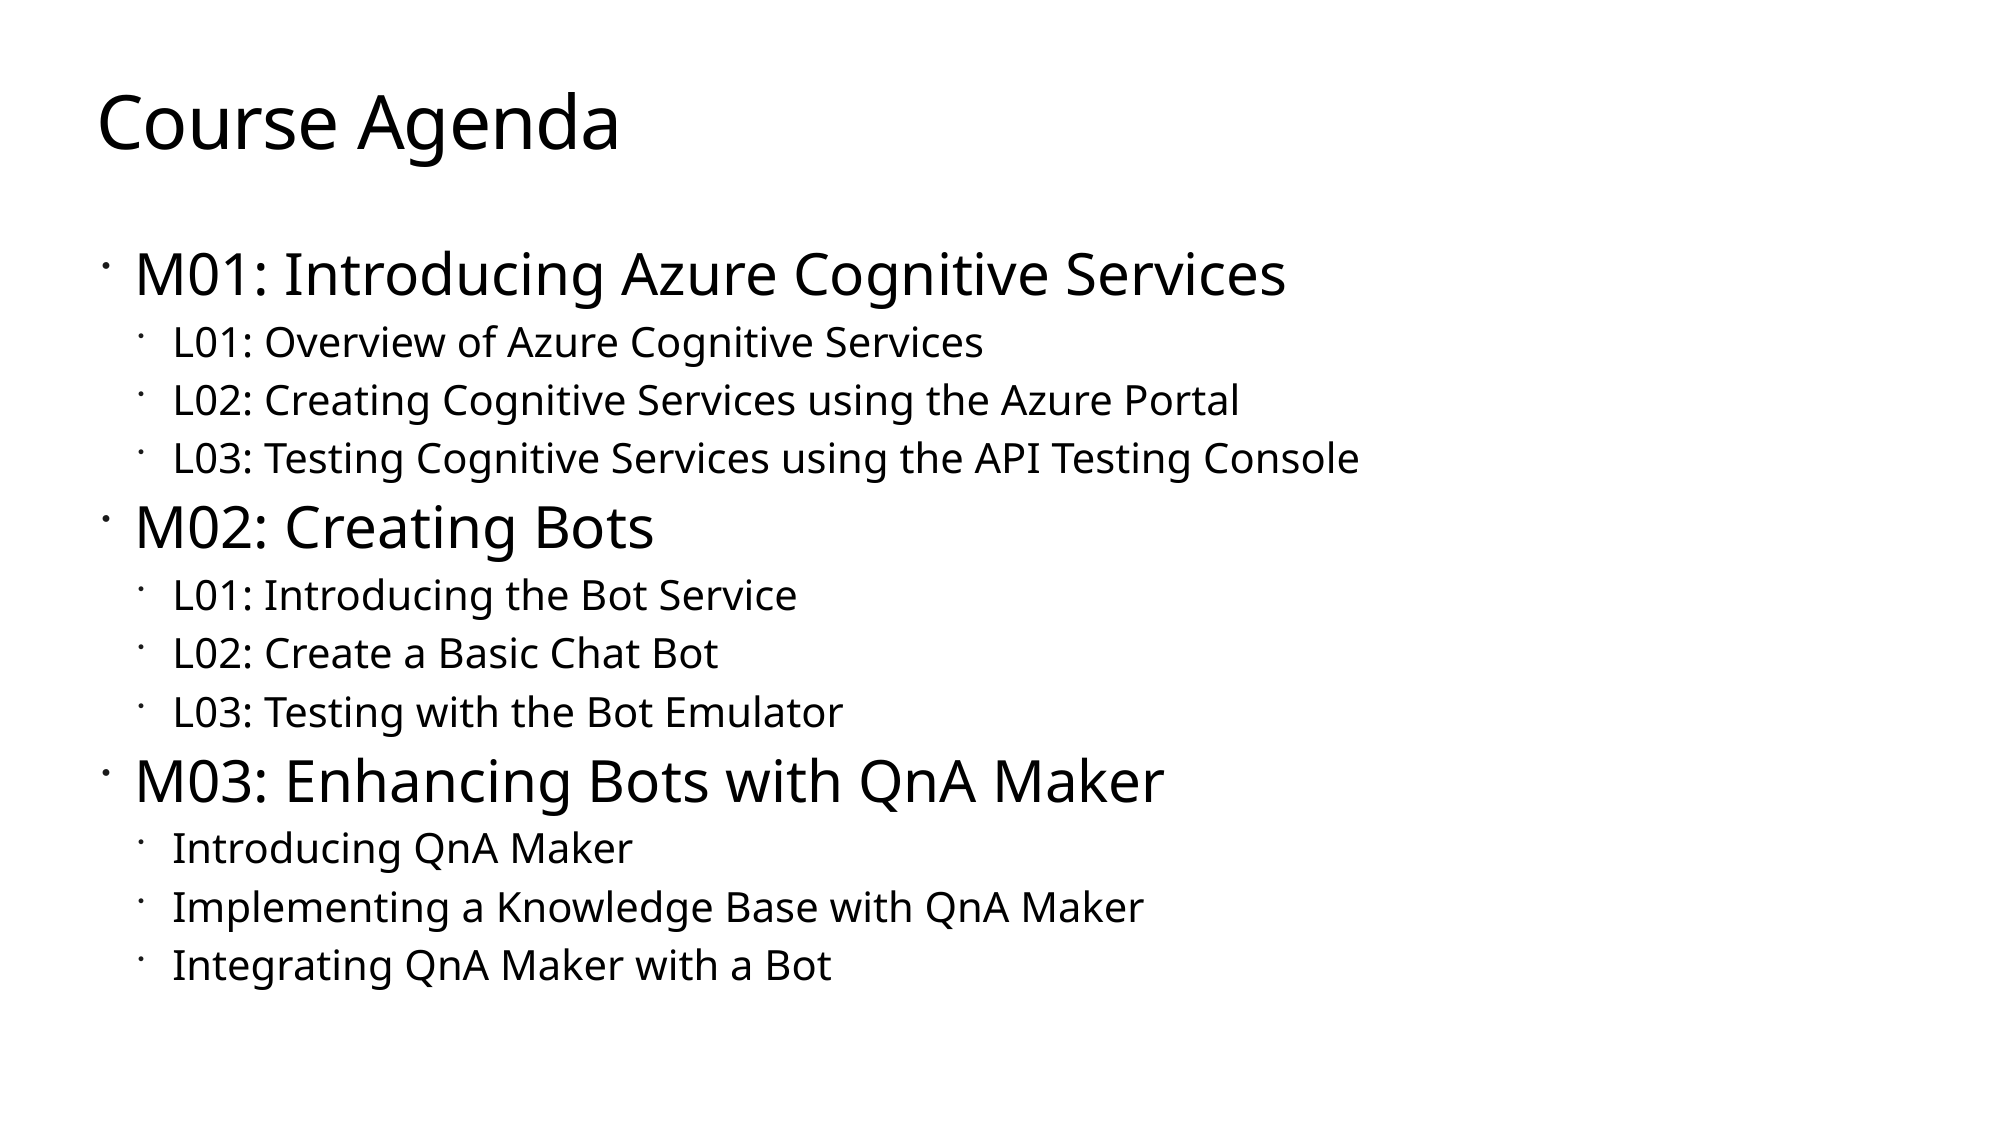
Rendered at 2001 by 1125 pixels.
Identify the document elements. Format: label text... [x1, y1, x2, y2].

list M01: Introducing Azure Cognitive Services L01: Overview of Azure Cognitive Services L02: Creating Cognitive Services using the Azure Portal L03: Testing Cognitive Services using the API Testing Console M02: Creating Bots L01: Introducing the Bot Service L02: Create a Basic Chat Bot L03: Testing with the Bot Emulator M03: Enhancing Bots with QnA Maker Introducing QnA Maker Implementing a Knowledge Base with QnA Maker Integrating QnA Maker with a Bot [97, 236, 1905, 996]
title Course Agenda [96, 75, 1904, 166]
